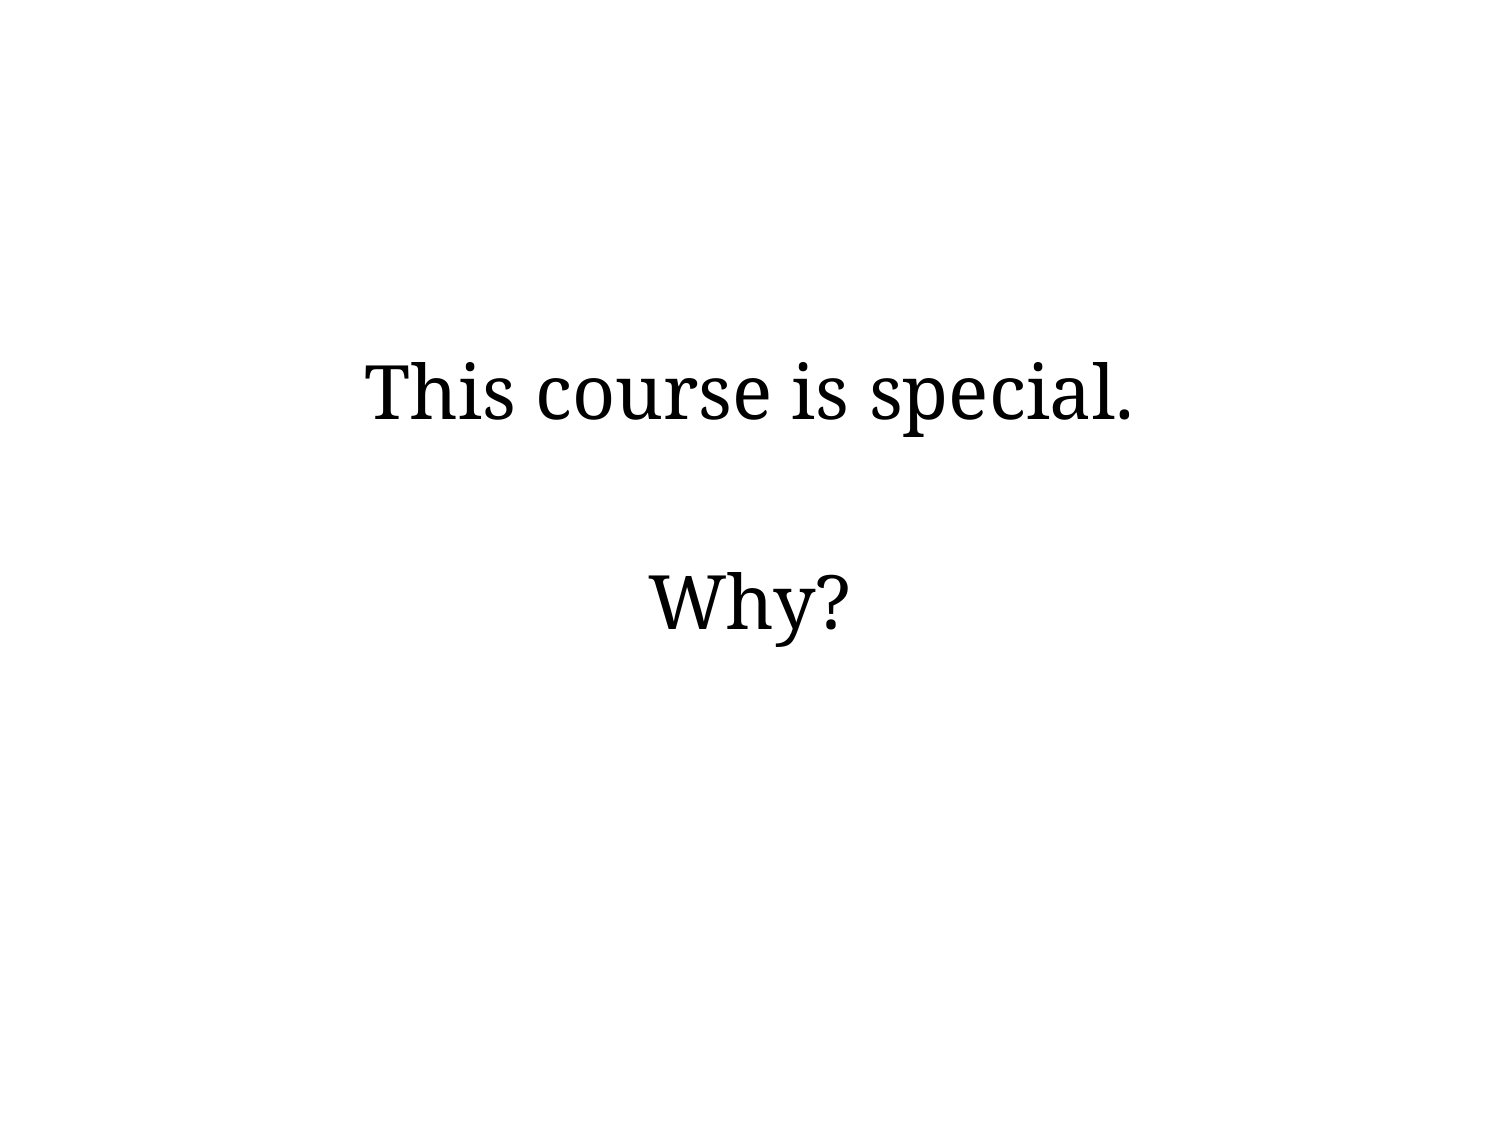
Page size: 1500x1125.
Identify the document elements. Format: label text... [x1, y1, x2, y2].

list This course is special. Why? [75, 231, 1425, 1005]
